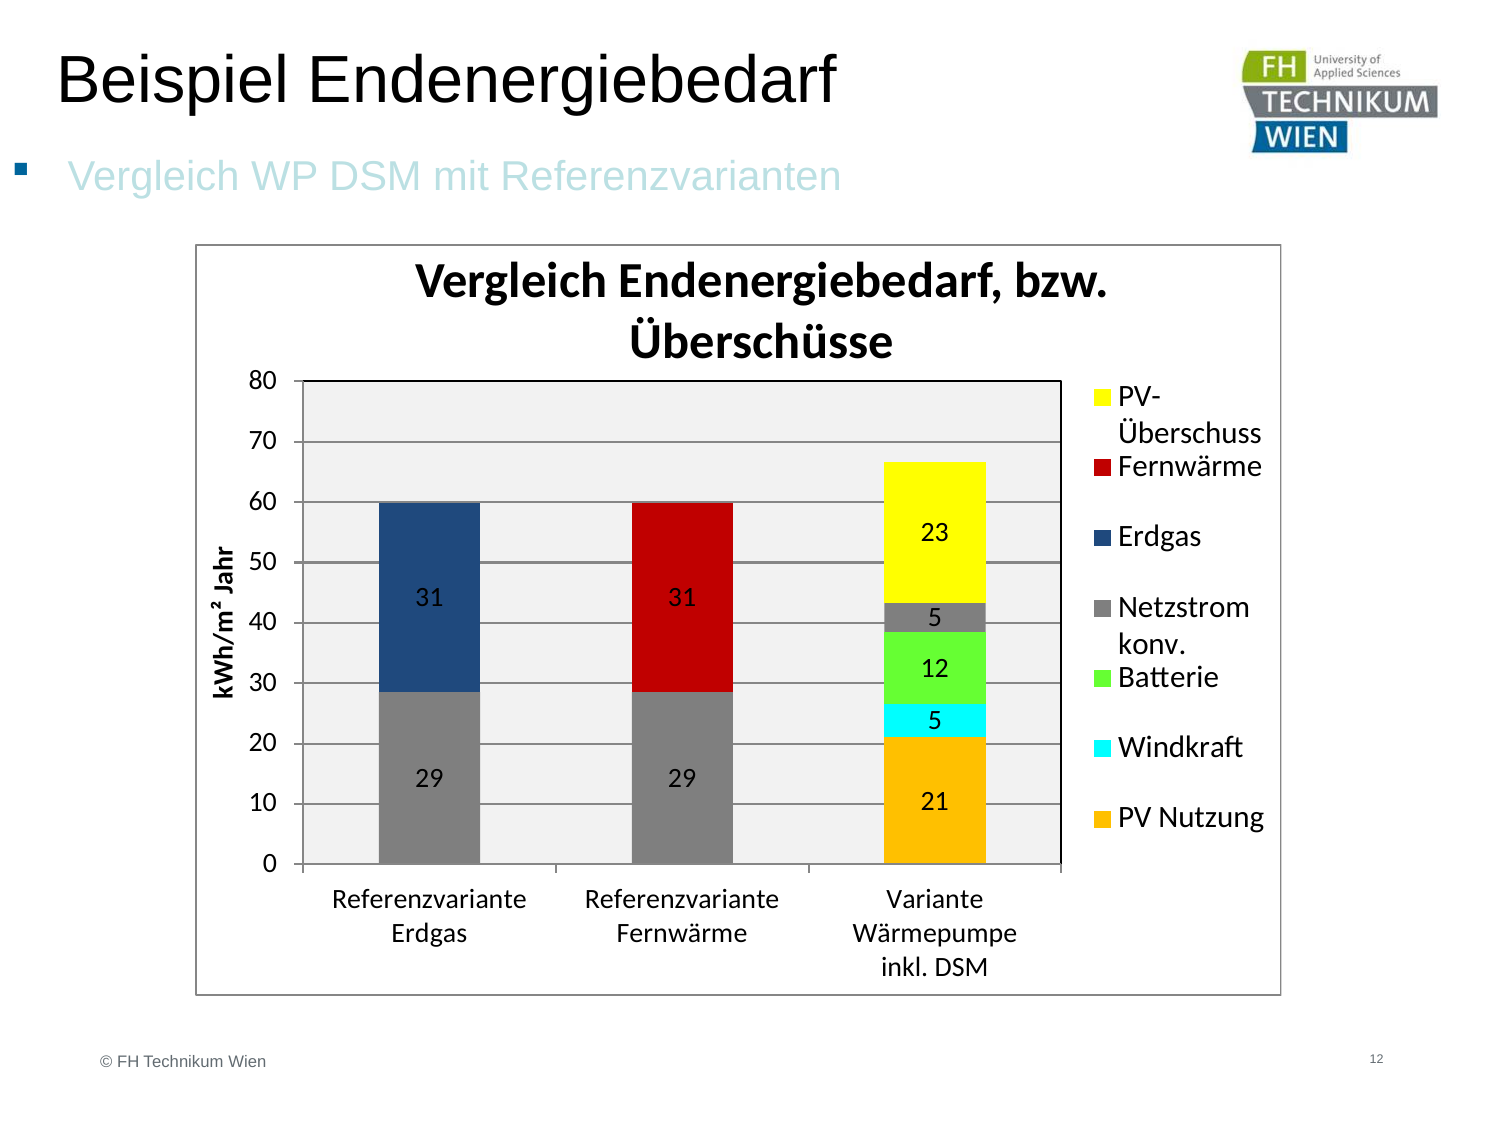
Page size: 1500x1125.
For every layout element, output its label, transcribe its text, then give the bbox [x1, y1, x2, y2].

slide_number 12 [1033, 1023, 1384, 1102]
title Beispiel Endenergiebedarf [41, 25, 1164, 128]
list Vergleich WP DSM mit Referenzvarianten [0, 137, 1380, 252]
footer © FH Technikum Wien [100, 1023, 928, 1102]
picture [0, 0, 1500, 1125]
